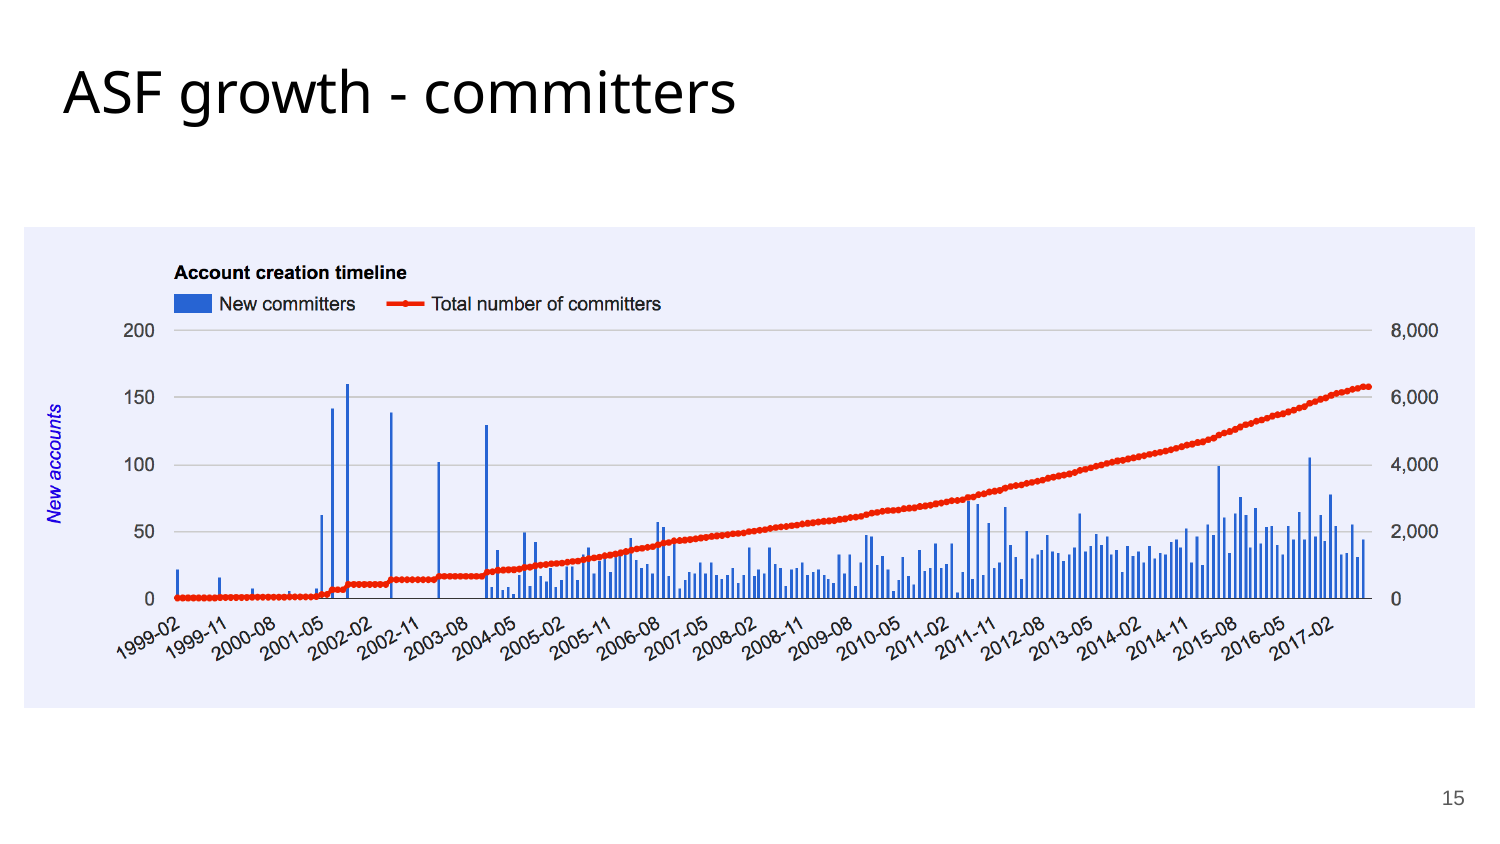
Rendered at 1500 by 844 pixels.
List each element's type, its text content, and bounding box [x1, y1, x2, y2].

slide_number ‹#› [1389, 764, 1480, 830]
title ASF growth - committers [63, 48, 1462, 142]
picture [24, 226, 1476, 708]
